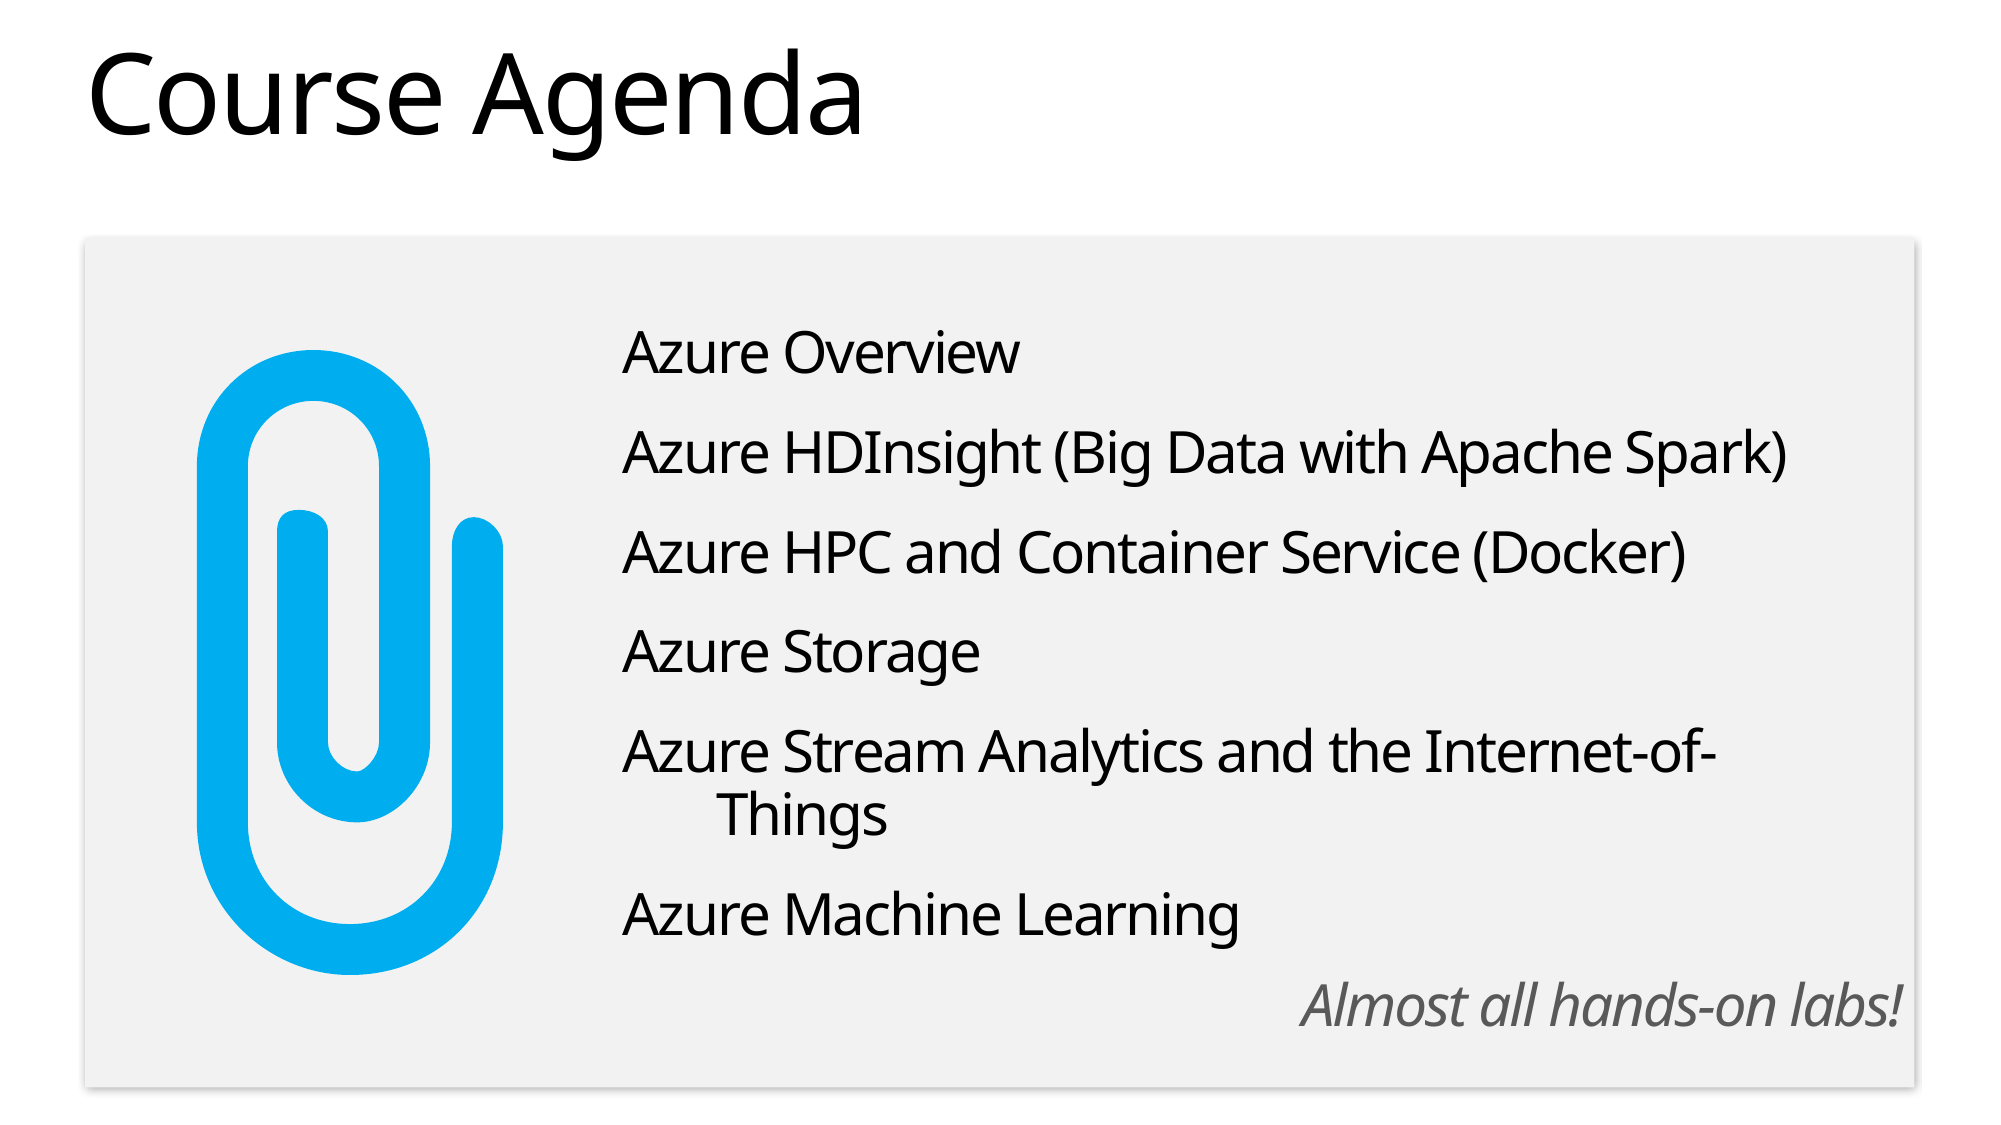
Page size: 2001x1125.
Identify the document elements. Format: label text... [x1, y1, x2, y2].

text_box Almost all hands-on labs! [763, 945, 1904, 1039]
list Azure Overview Azure HDInsight (Big Data with Apache Spark) Azure HPC and Container Service (Docker) Azure Storage Azure Stream Analytics and the Internet-of-Things Azure Machine Learning [592, 316, 1861, 926]
title Course Agenda [85, 37, 1915, 161]
